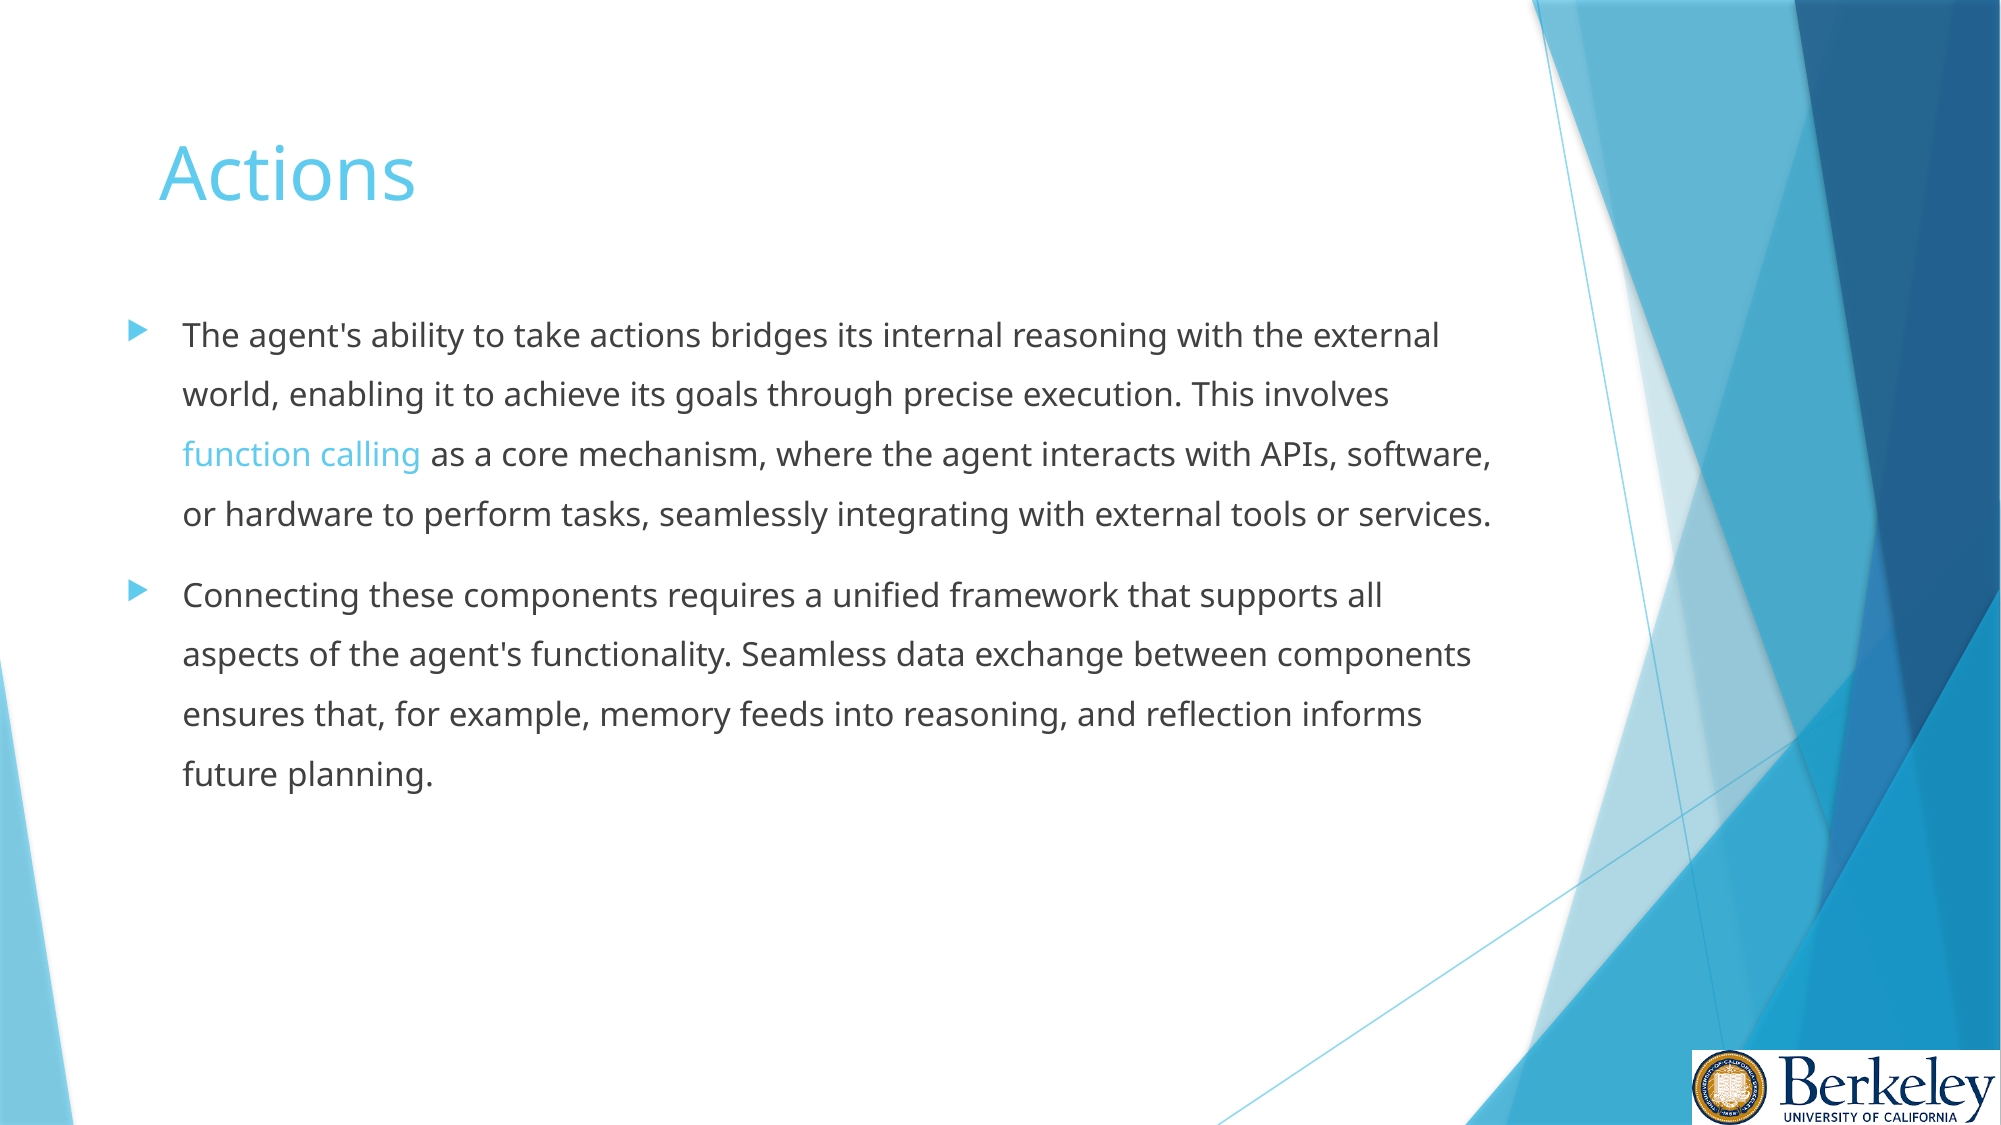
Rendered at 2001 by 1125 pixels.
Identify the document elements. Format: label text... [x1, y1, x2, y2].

picture [1692, 1050, 2000, 1125]
title Actions [144, 117, 1555, 335]
list The agent's ability to take actions bridges its internal reasoning with the external world, enabling it to achieve its goals through precise execution. This involves function calling as a core mechanism, where the agent interacts with APIs, software, or hardware to perform tasks, seamlessly integrating with external tools or services. Connecting these components requires a unified framework that supports all aspects of the agent's functionality. Seamless data exchange between components ensures that, for example, memory feeds into reasoning, and reflection informs future planning. [111, 286, 1522, 924]
